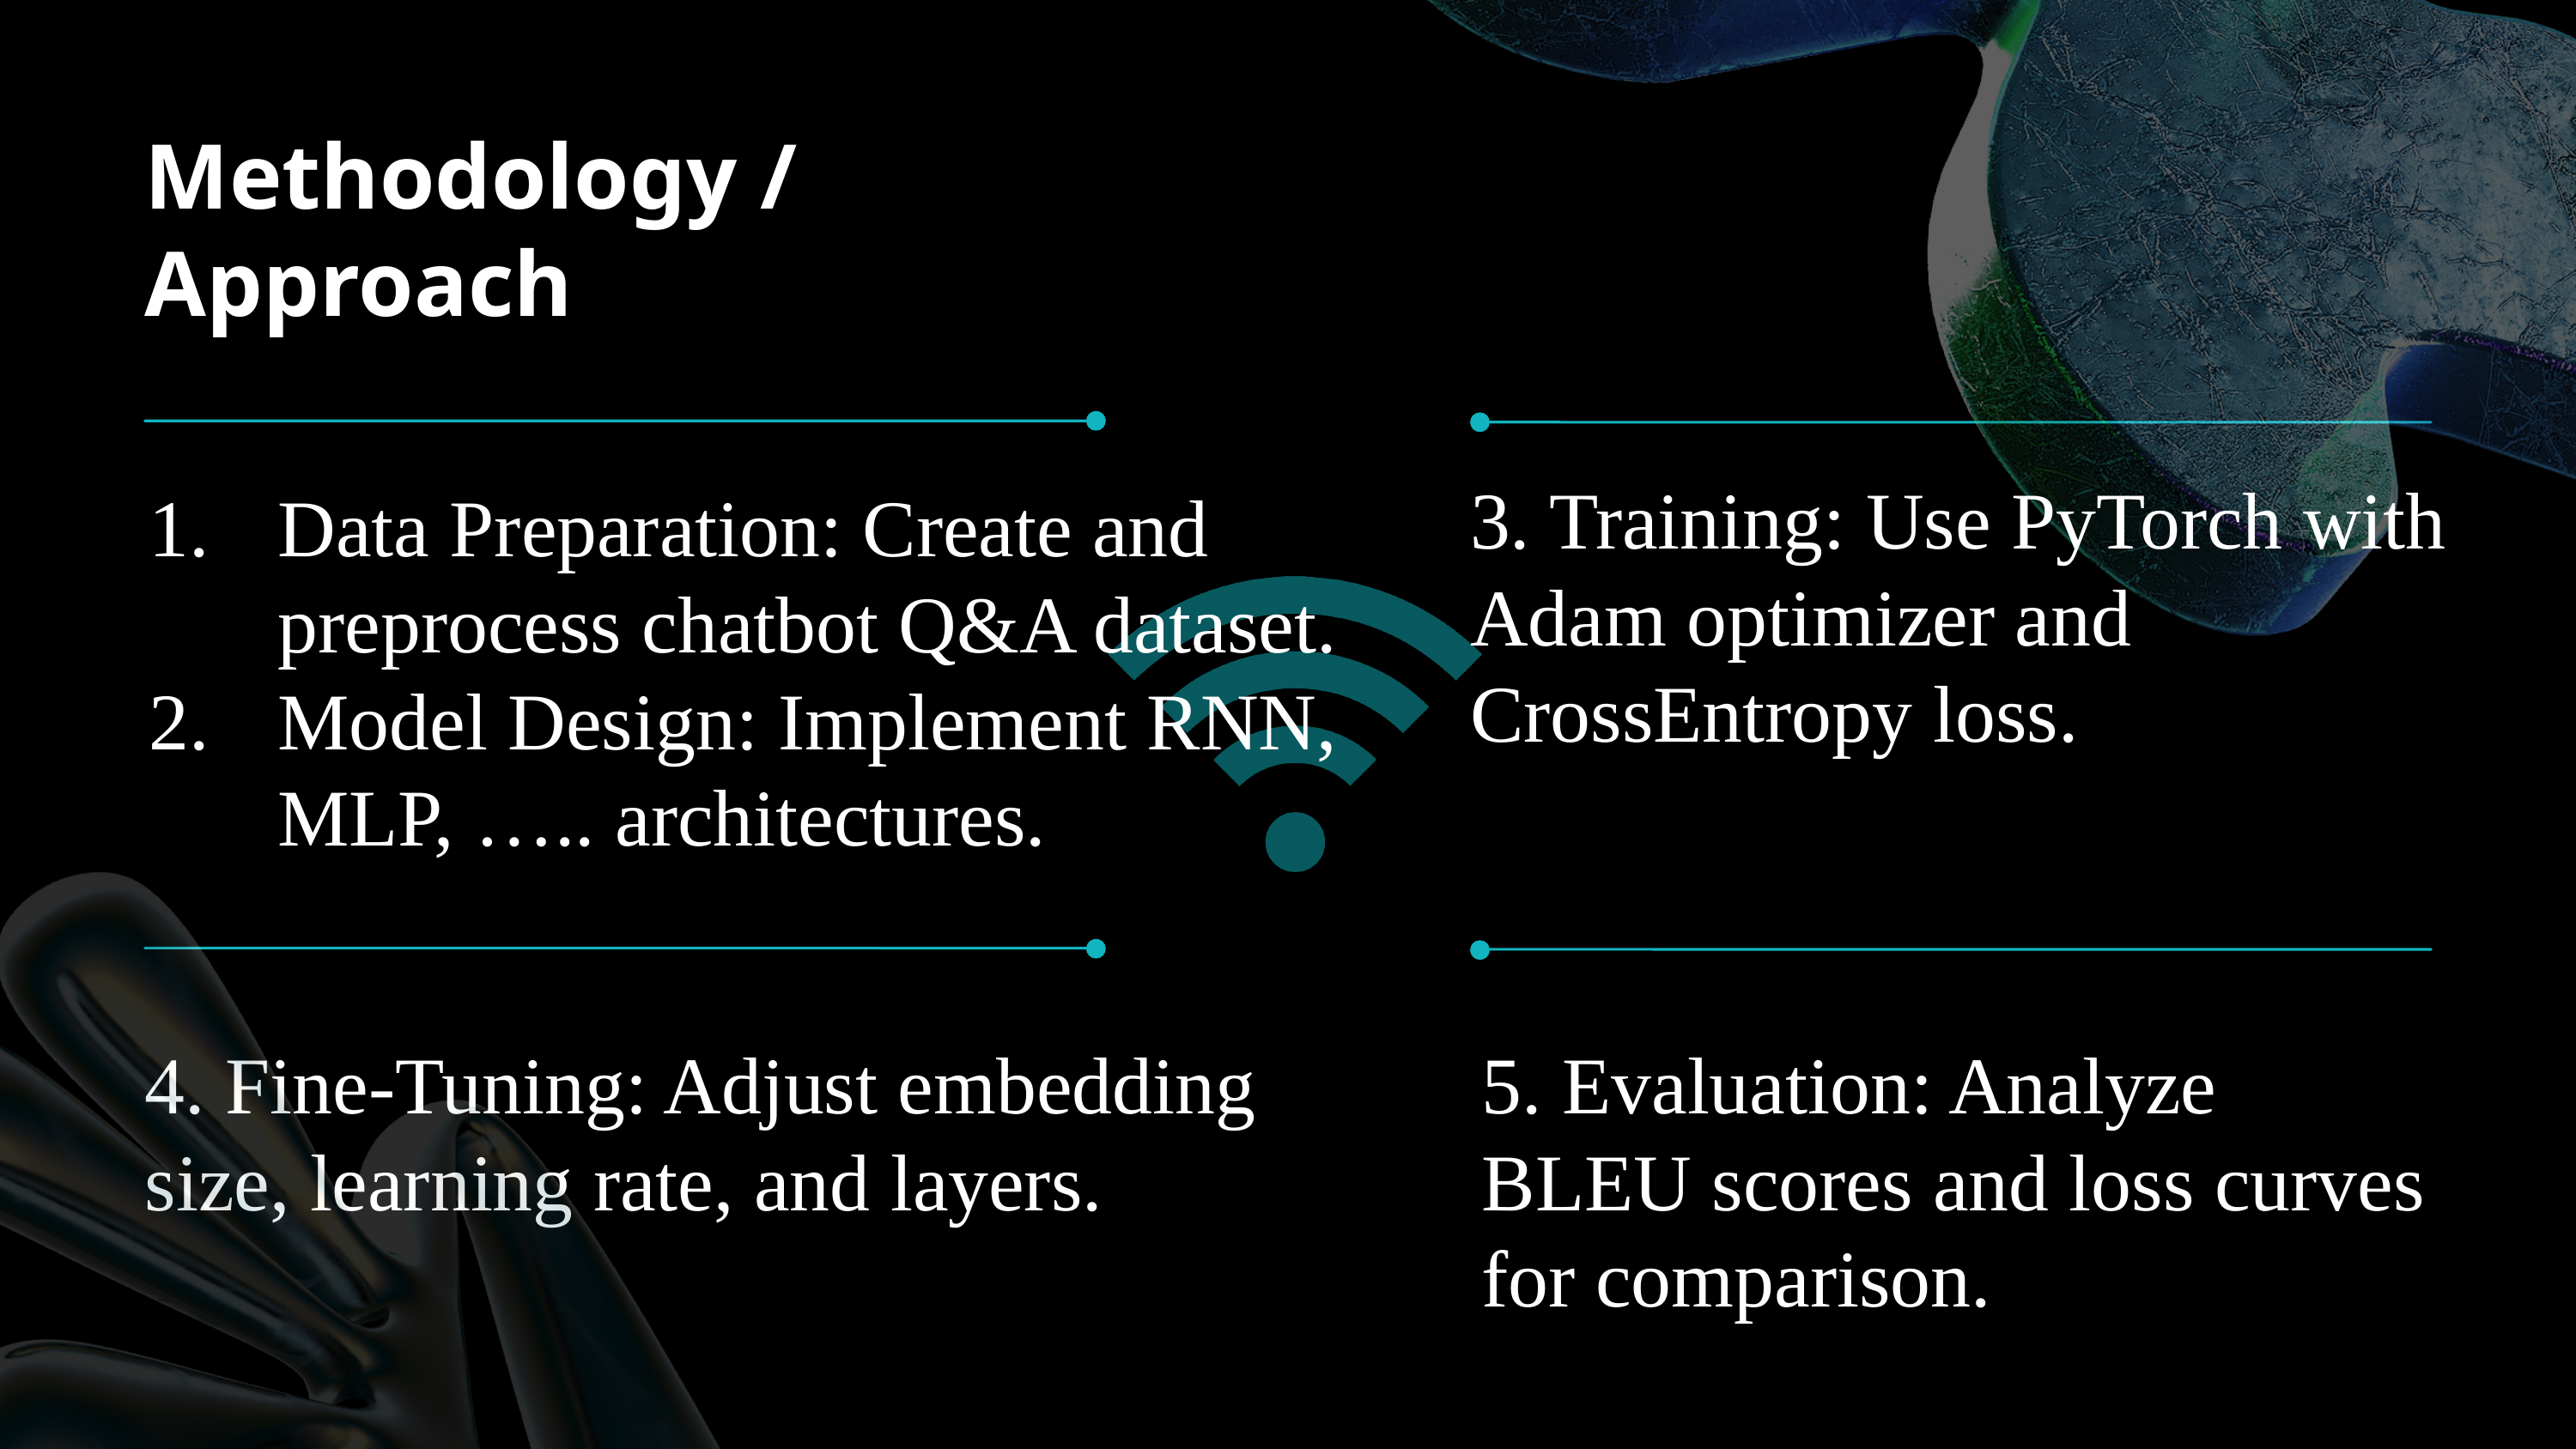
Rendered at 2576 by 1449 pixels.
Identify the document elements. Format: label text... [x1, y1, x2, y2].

text_box [1336, 0, 2576, 637]
text_box 3. Training: Use PyTorch with Adam optimizer and CrossEntropy loss. [1470, 469, 2556, 856]
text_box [1469, 940, 1491, 961]
text_box [0, 871, 788, 1449]
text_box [1085, 938, 1107, 959]
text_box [1469, 412, 1491, 433]
text_box Data Preparation: Create and preprocess chatbot Q&A dataset. Model Design: Implement RNN, MLP, ….. architectures. [149, 476, 1428, 863]
text_box [1108, 576, 1482, 872]
text_box 4. Fine-Tuning: Adjust embedding size, learning rate, and layers. [788, 1033, 1336, 1324]
text_box 5. Evaluation: Analyze BLEU scores and loss curves for comparison. [1481, 1033, 2432, 1324]
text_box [1085, 410, 1107, 431]
text_box Methodology / Approach [144, 119, 1036, 335]
